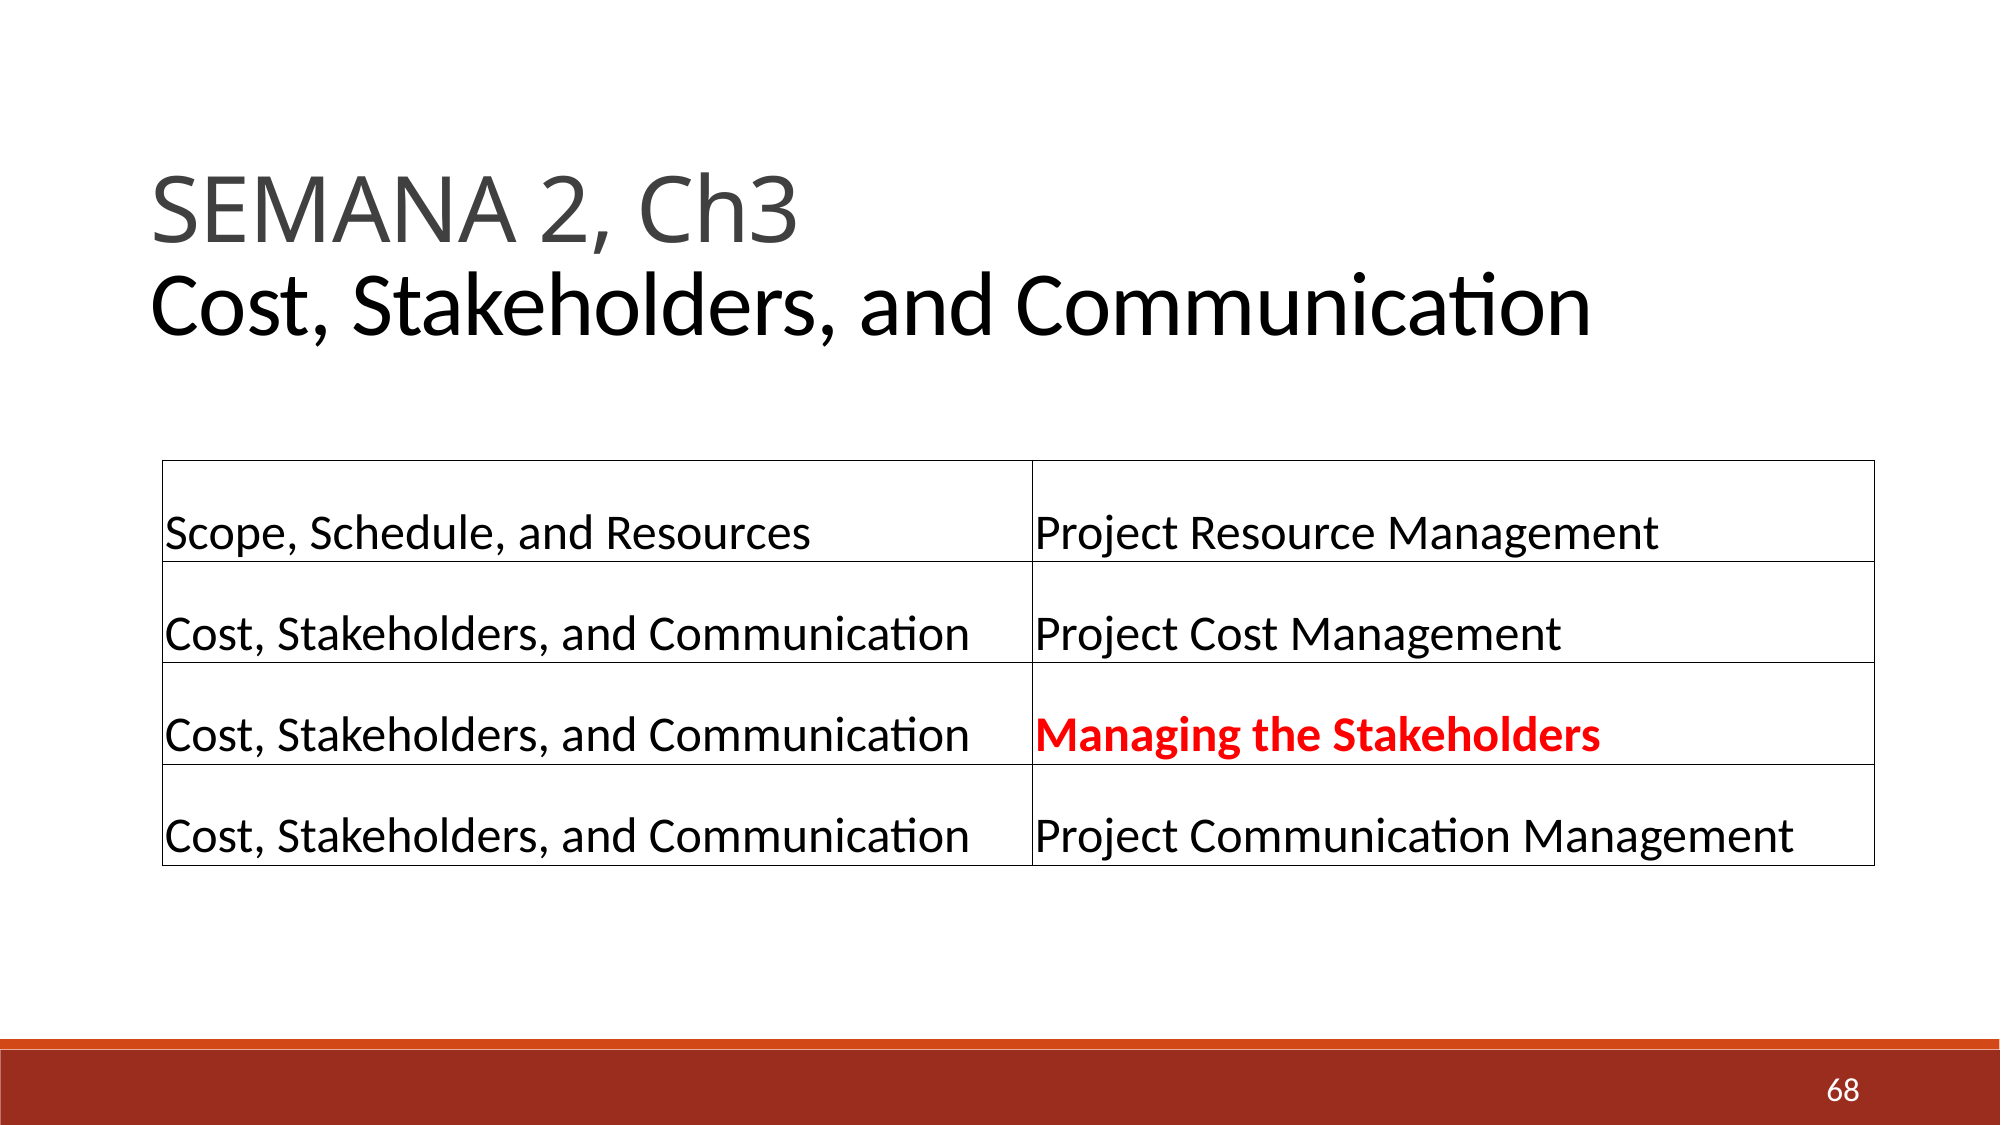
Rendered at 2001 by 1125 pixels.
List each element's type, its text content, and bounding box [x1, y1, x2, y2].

table_cell Project Communication Management [1033, 765, 1874, 865]
table_cell Managing the Stakeholders [1033, 663, 1874, 764]
slide_number 68 [126, 1061, 1875, 1115]
table_cell Cost, Stakeholders, and Communication [163, 663, 1032, 764]
table_cell Cost, Stakeholders, and Communication [163, 562, 1032, 662]
table_cell Cost, Stakeholders, and Communication [163, 765, 1032, 865]
table_header Project Resource Management [1033, 461, 1874, 561]
table_header Scope, Schedule, and Resources [163, 461, 1032, 561]
text_box SEMANA 2, Ch3 Cost, Stakeholders, and Communication [136, 87, 1830, 393]
table_cell Project Cost Management [1033, 562, 1874, 662]
